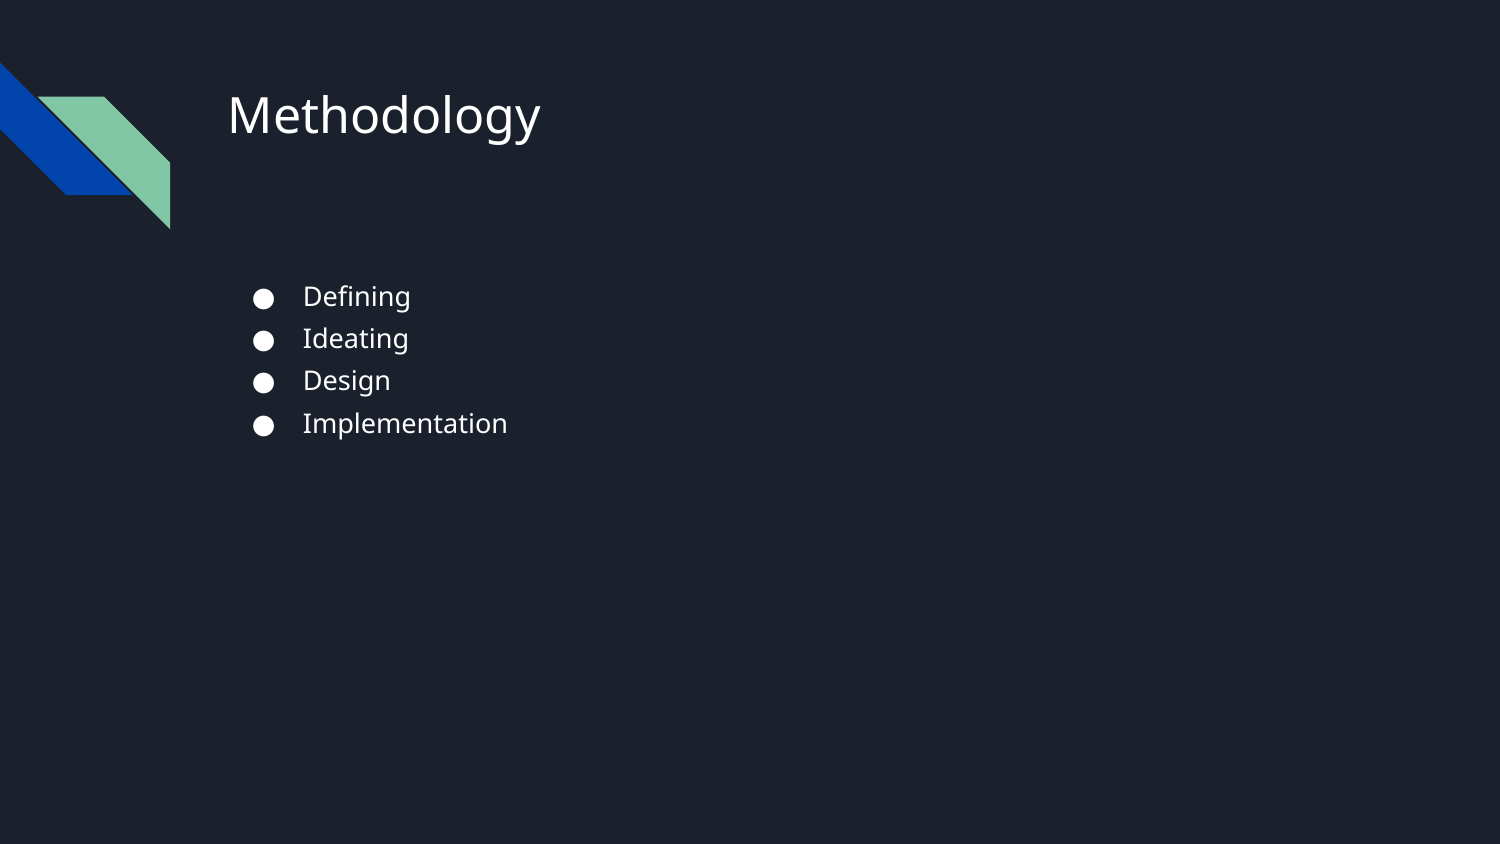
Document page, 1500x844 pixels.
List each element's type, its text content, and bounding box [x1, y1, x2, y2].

list Defining Ideating Design Implementation [212, 257, 1368, 735]
title Methodology [212, 64, 1368, 215]
